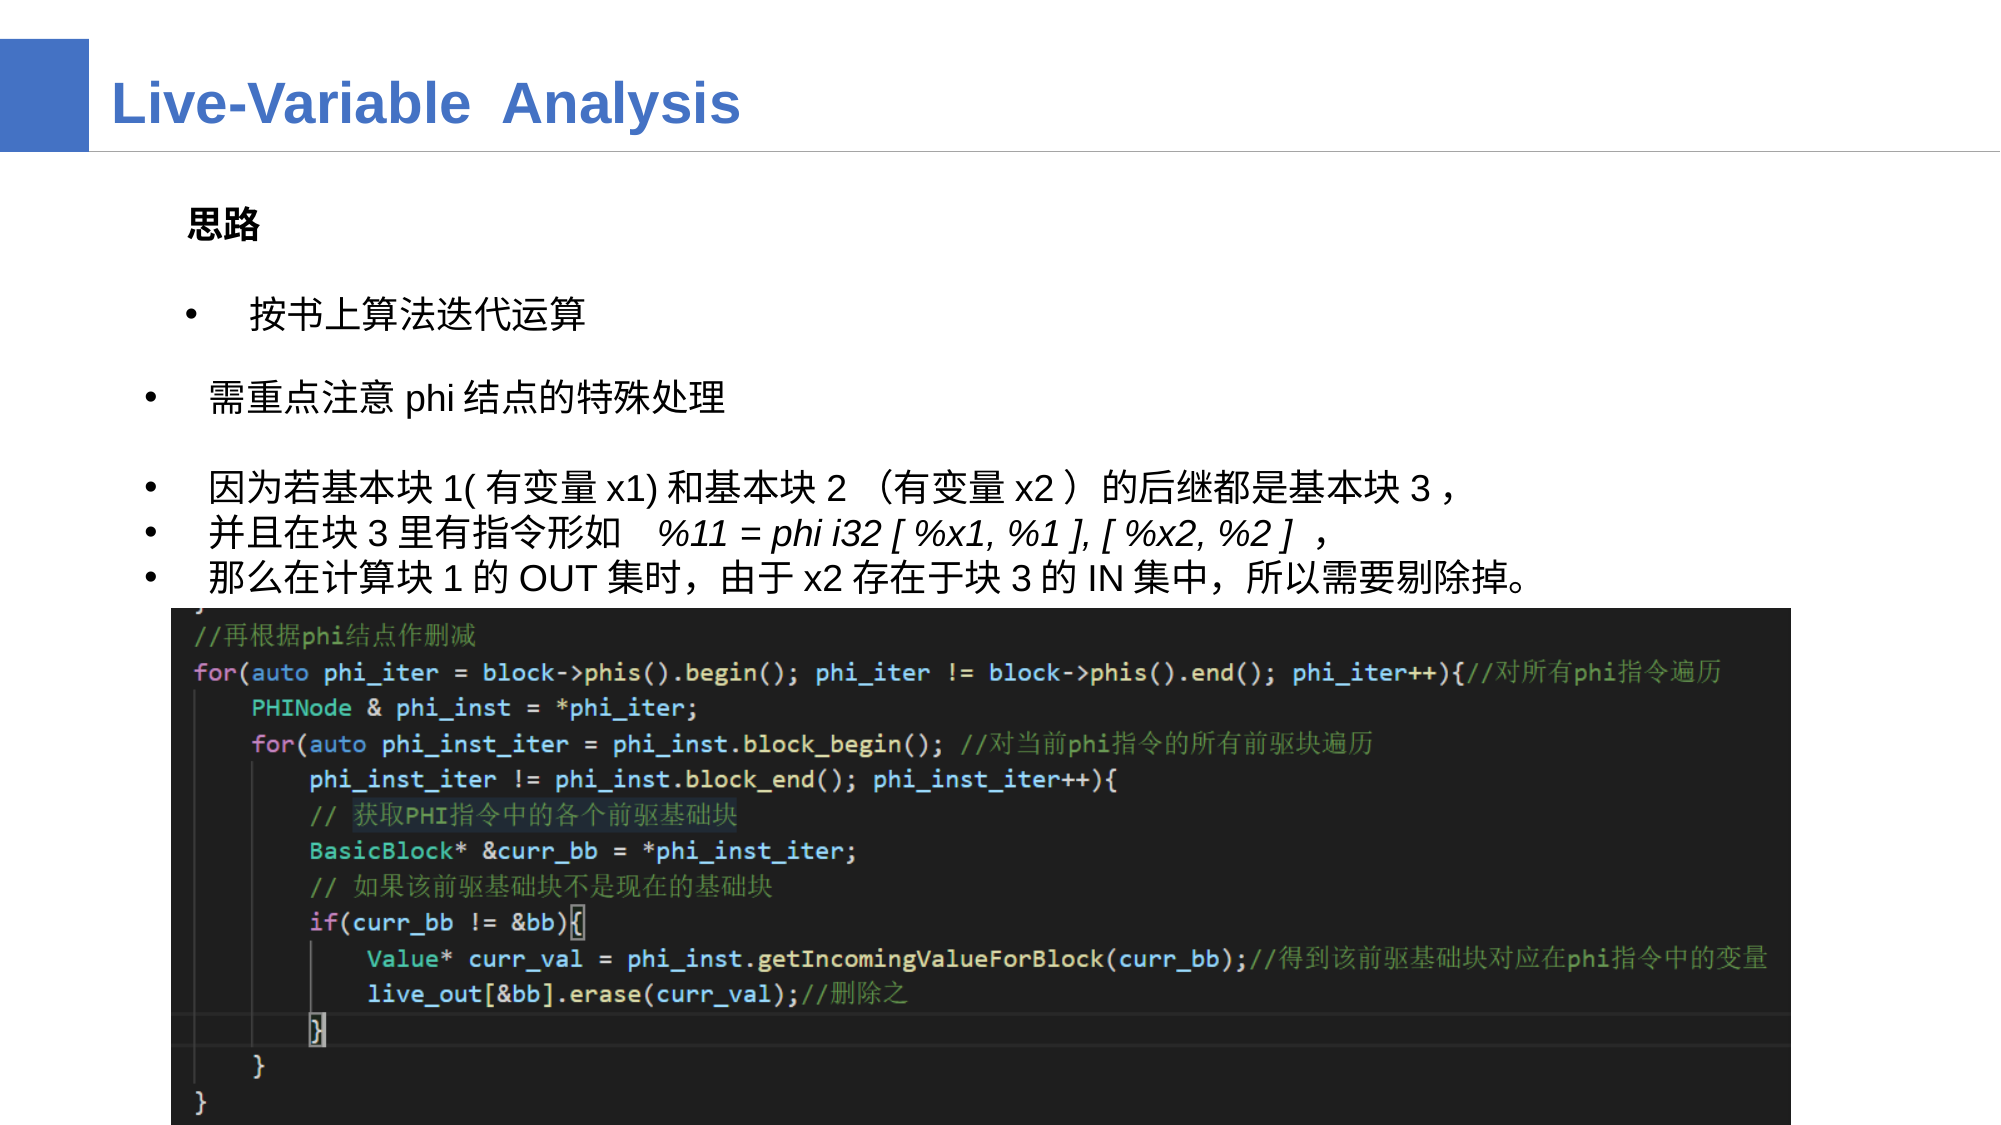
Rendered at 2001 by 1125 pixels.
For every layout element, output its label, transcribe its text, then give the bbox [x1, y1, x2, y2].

list Live-Variable Analysis [96, 57, 880, 144]
text_box 思路 [171, 194, 277, 254]
text_box 需重点注意phi结点的特殊处理 因为若基本块1(有变量x1)和基本块2（有变量x2）的后继都是基本块3， 并且在块3里有指令形如 %11 = phi i32 [ %x1, %1 ], [ %x2, %2 ] ， 那么在计算块1的OUT集时，由于x2存在于块3的IN集中，所以需要剔除掉。 [129, 366, 1561, 607]
text_box 按书上算法迭代运算 [169, 283, 602, 344]
picture [171, 608, 1791, 1125]
